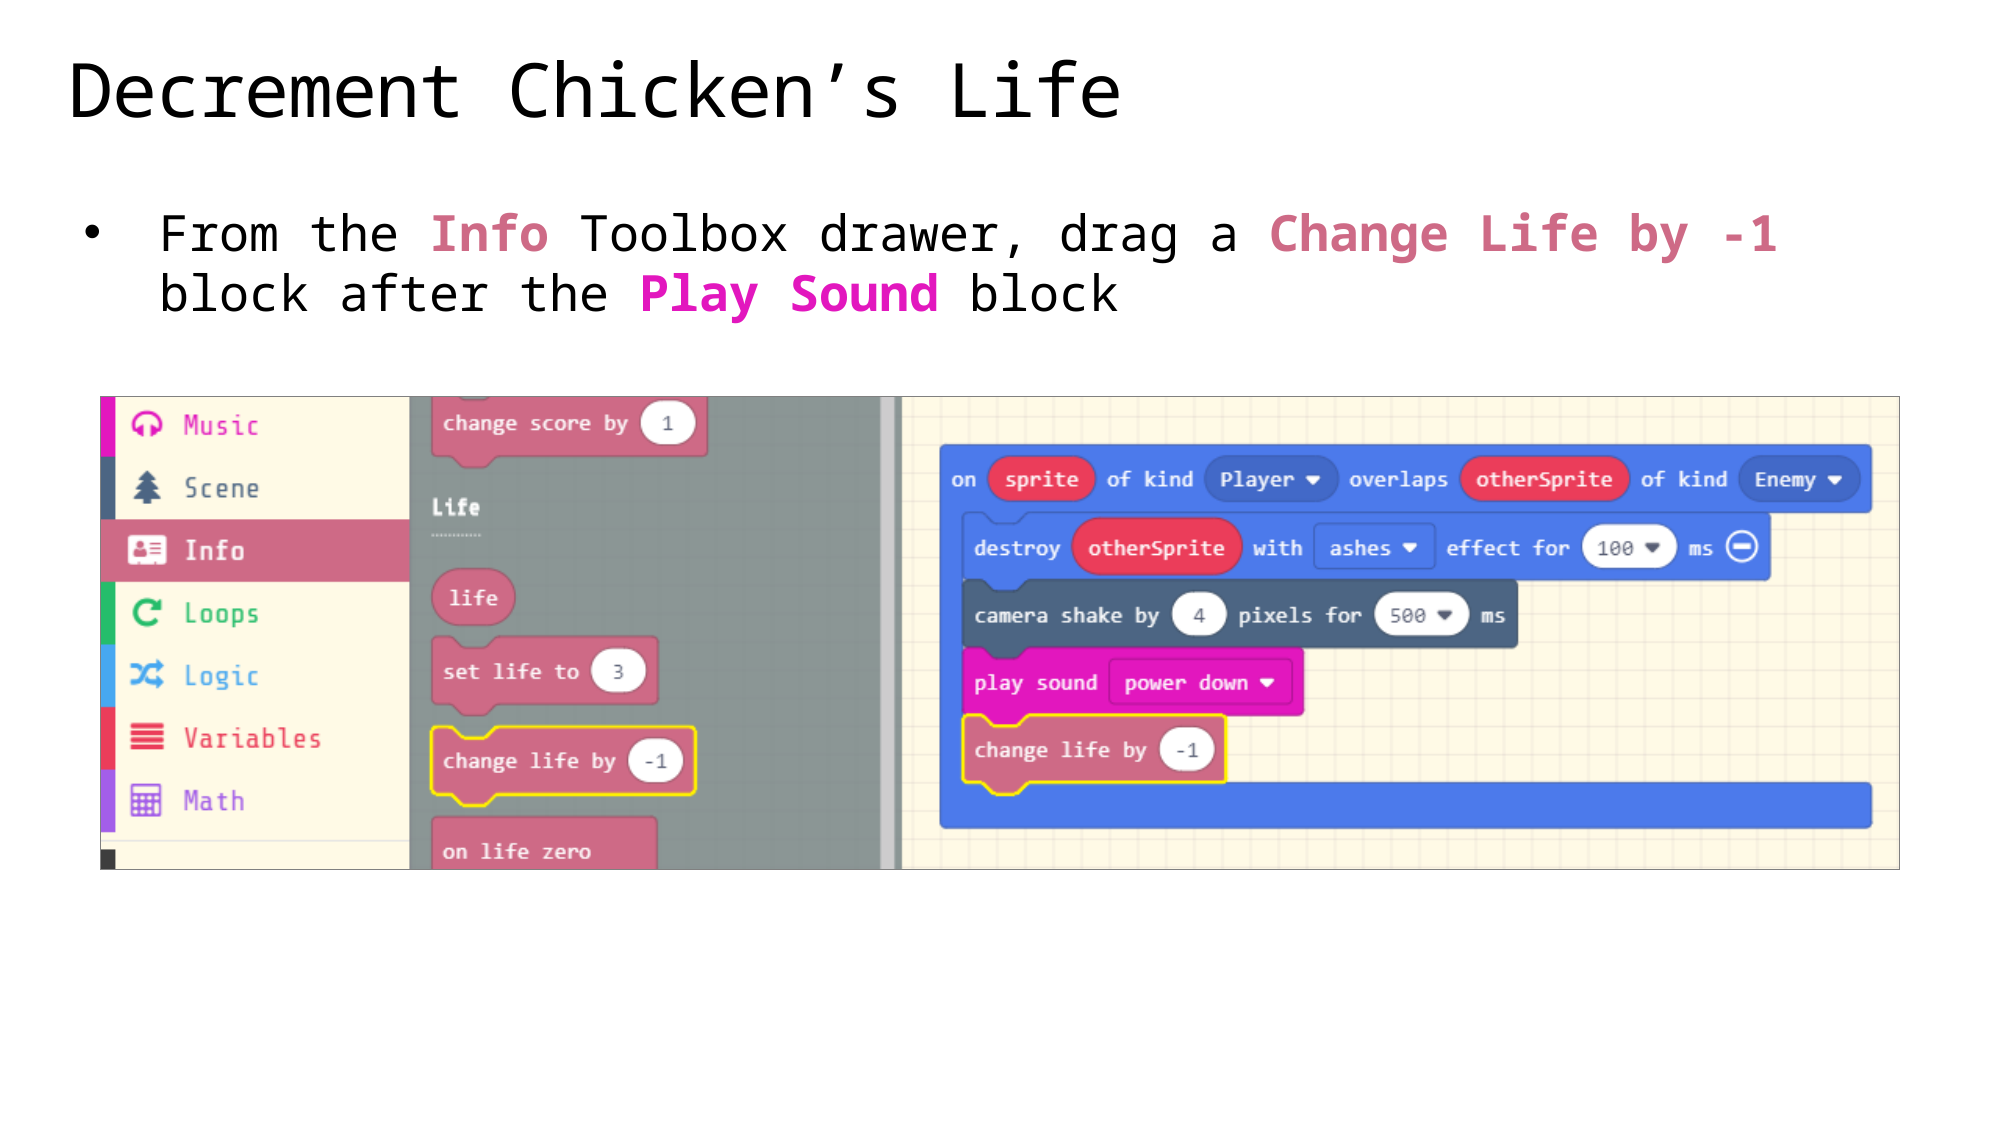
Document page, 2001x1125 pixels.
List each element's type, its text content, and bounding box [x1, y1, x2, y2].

title Decrement Chicken’s Life [68, 42, 1932, 143]
text_box From the Info Toolbox drawer, drag a Change Life by -1 block after the Play Sound block [68, 193, 1943, 408]
picture [100, 395, 1900, 870]
